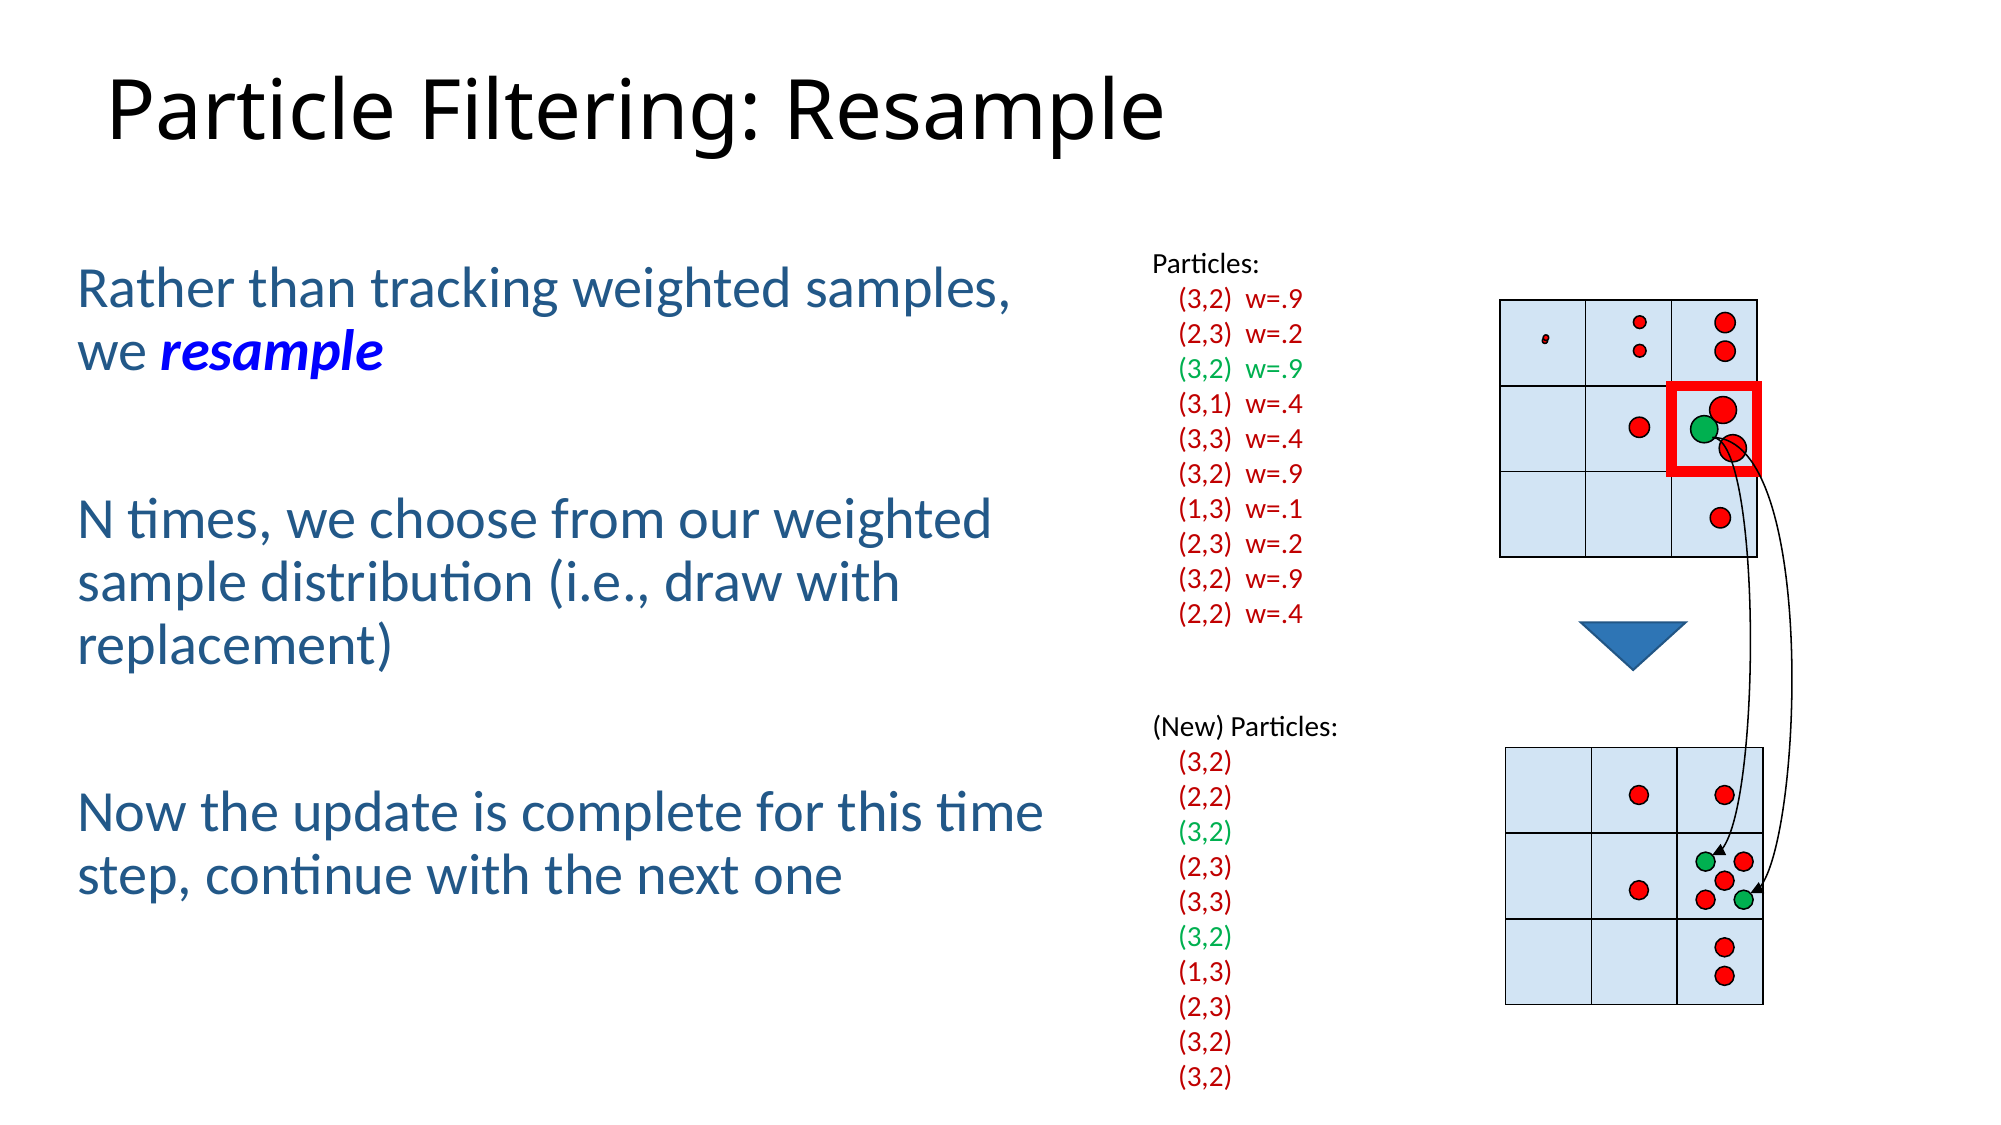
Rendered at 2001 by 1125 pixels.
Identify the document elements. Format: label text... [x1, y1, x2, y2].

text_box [1712, 437, 1751, 893]
title Particle Filtering: Resample [90, 60, 1816, 164]
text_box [1500, 299, 1758, 558]
text_box [1578, 621, 1689, 672]
list Rather than tracking weighted samples, we resample N times, we choose from our weighted sample distribution (i.e., draw with replacement) Now the update is complete for this time step, continue with the next one [62, 249, 1109, 1018]
text_box (New) Particles: (3,2) (2,2) (3,2) (2,3) (3,3) (3,2) (1,3) (2,3) (3,2) (3,2) [1137, 699, 1363, 1100]
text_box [1505, 747, 1763, 1005]
text_box Particles: (3,2) w=.9 (2,3) w=.2 (3,2) w=.9 (3,1) w=.4 (3,3) w=.4 (3,2) w=.9 (1,3) w=.1 (2,3) w=.2 (3,2) w=.9 (2,2) w=.4 [1137, 237, 1363, 637]
